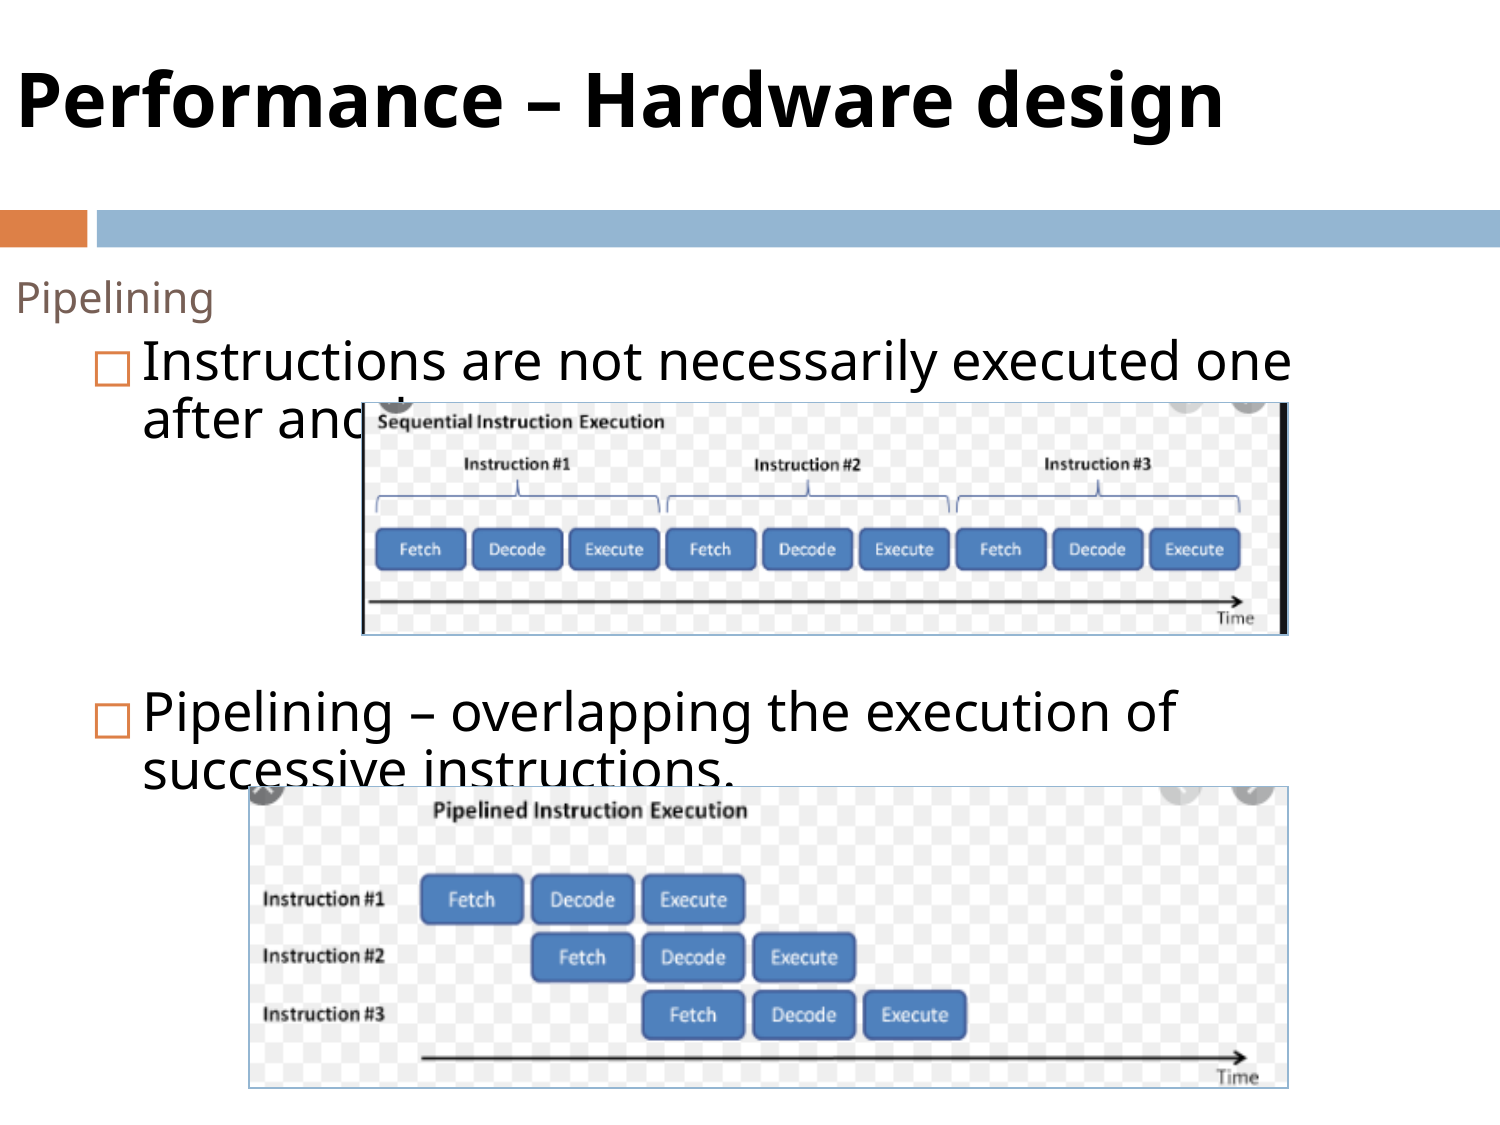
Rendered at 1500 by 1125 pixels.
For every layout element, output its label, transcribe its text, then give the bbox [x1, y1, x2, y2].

title Pipelining [0, 262, 75, 330]
text_box Performance – Hardware design [0, 62, 1500, 150]
picture [362, 402, 1288, 635]
picture [249, 787, 1288, 1088]
list Instructions are not necessarily executed one after another. Pipelining – overlapping the execution of successive instructions. [75, 150, 1425, 843]
